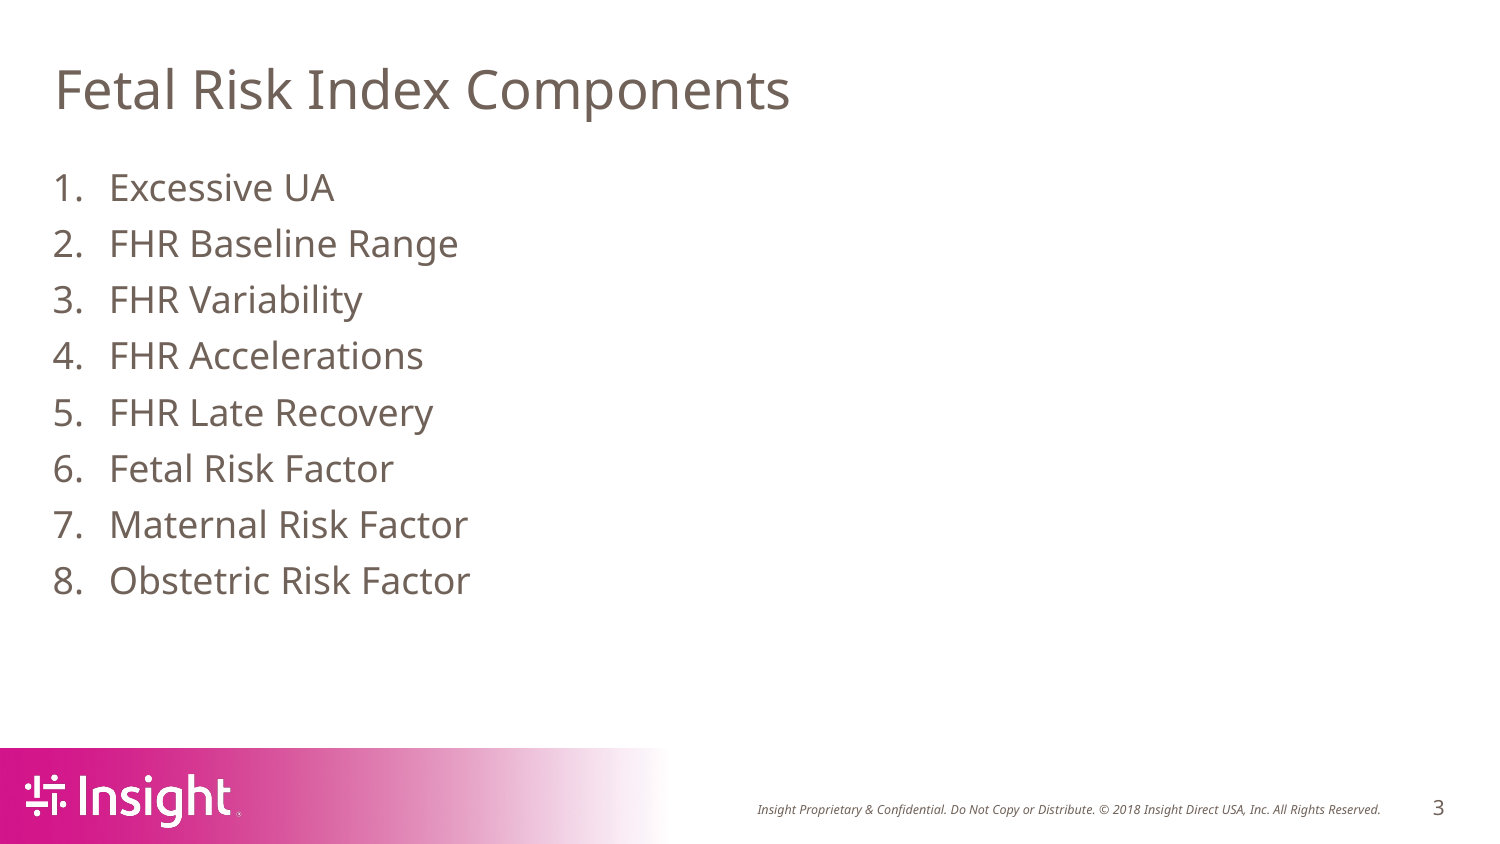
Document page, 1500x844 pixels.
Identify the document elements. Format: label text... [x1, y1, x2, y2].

title Fetal Risk Index Components [39, 36, 1470, 148]
list Excessive UA FHR Baseline Range FHR Variability FHR Accelerations FHR Late Recovery Fetal Risk Factor Maternal Risk Factor Obstetric Risk Factor [37, 161, 1468, 644]
picture [0, 748, 999, 844]
